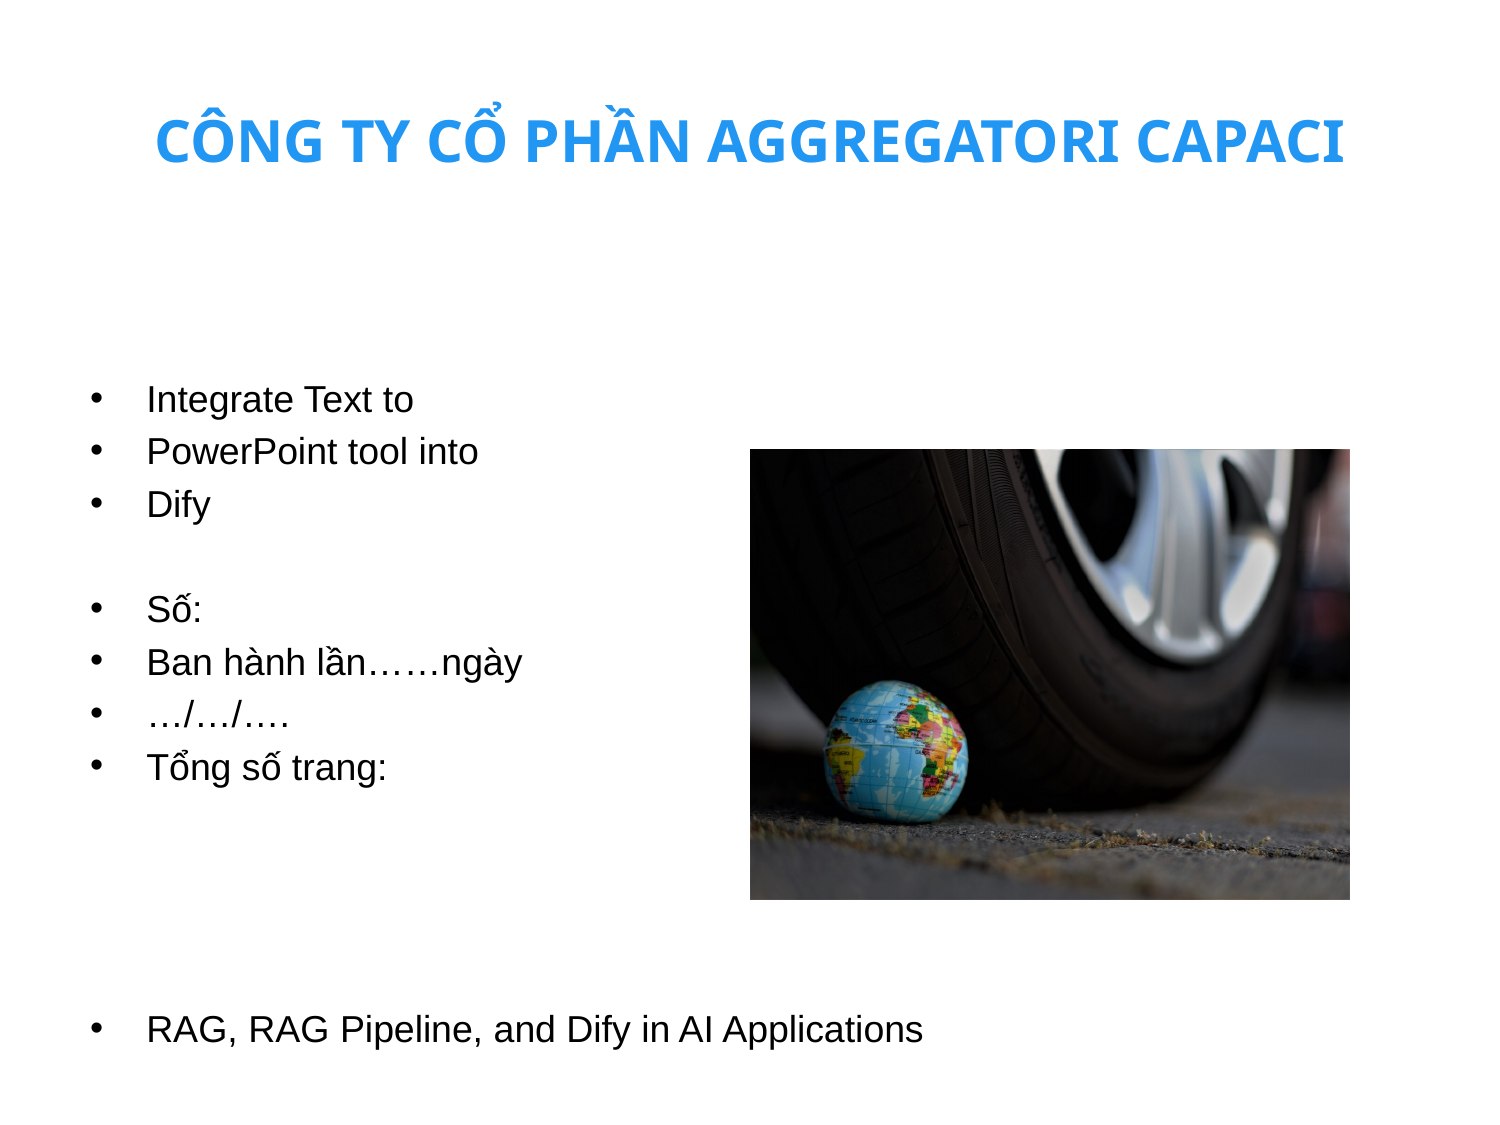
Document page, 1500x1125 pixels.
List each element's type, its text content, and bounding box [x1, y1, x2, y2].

picture [749, 449, 1351, 901]
title CÔNG TY CỔ PHẦN AGGREGATORI CAPACI [75, 45, 1425, 233]
list Integrate Text to PowerPoint tool into Dify Số: Ban hành lần……ngày …/…/…. Tổng số trang: RAG, RAG Pipeline, and Dify in AI Applications Hà Nội, tháng 12 năm 2024. [75, 262, 1425, 1005]
